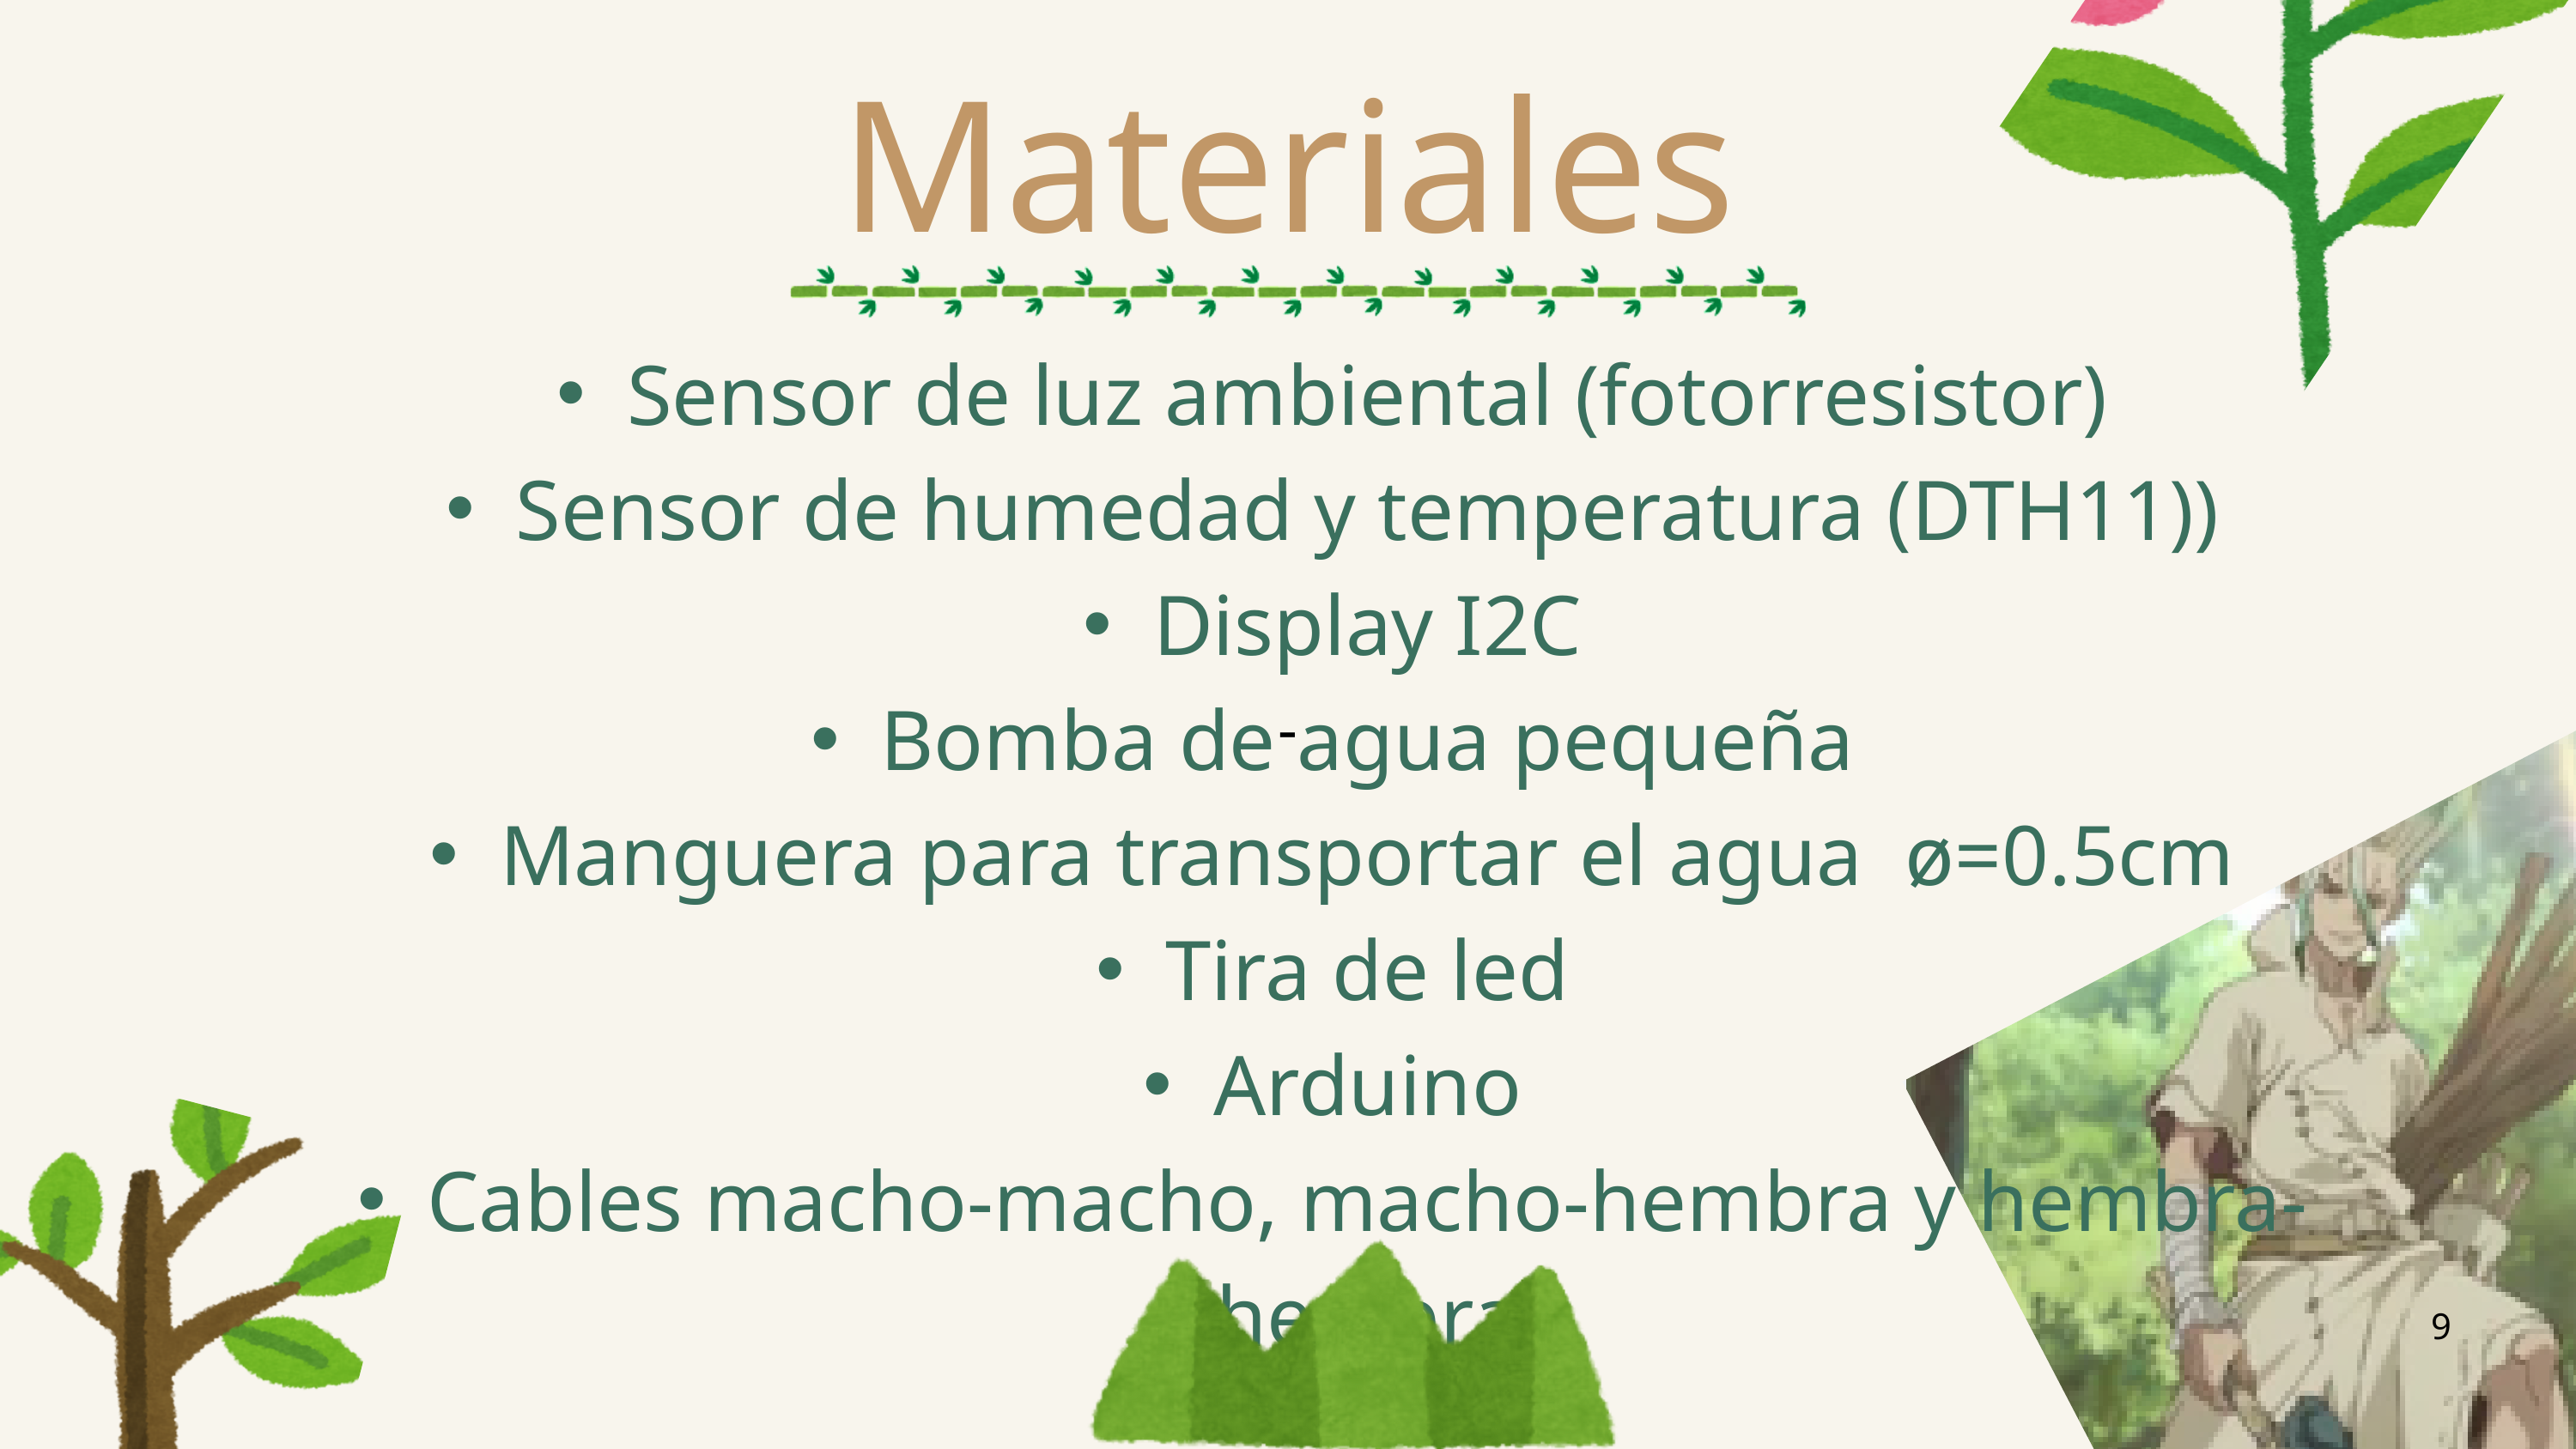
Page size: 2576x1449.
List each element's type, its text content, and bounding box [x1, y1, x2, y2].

text_box [0, 1052, 416, 1449]
text_box Materiales [673, 14, 1903, 270]
text_box Sensor de luz ambiental (fotorresistor) Sensor de humedad y temperatura (DTH11)) Display I2C Bomba de agua pequeña Manguera para transportar el agua ø=0.5cm Tira de led Arduino Cables macho-macho, macho-hembra y hembra-hembra [238, 325, 2358, 1363]
text_box 9 [2431, 1296, 2452, 1348]
text_box [2049, 731, 2576, 1449]
text_box [1951, 0, 2569, 422]
text_box [789, 270, 1807, 318]
text_box [1087, 1239, 1619, 1449]
